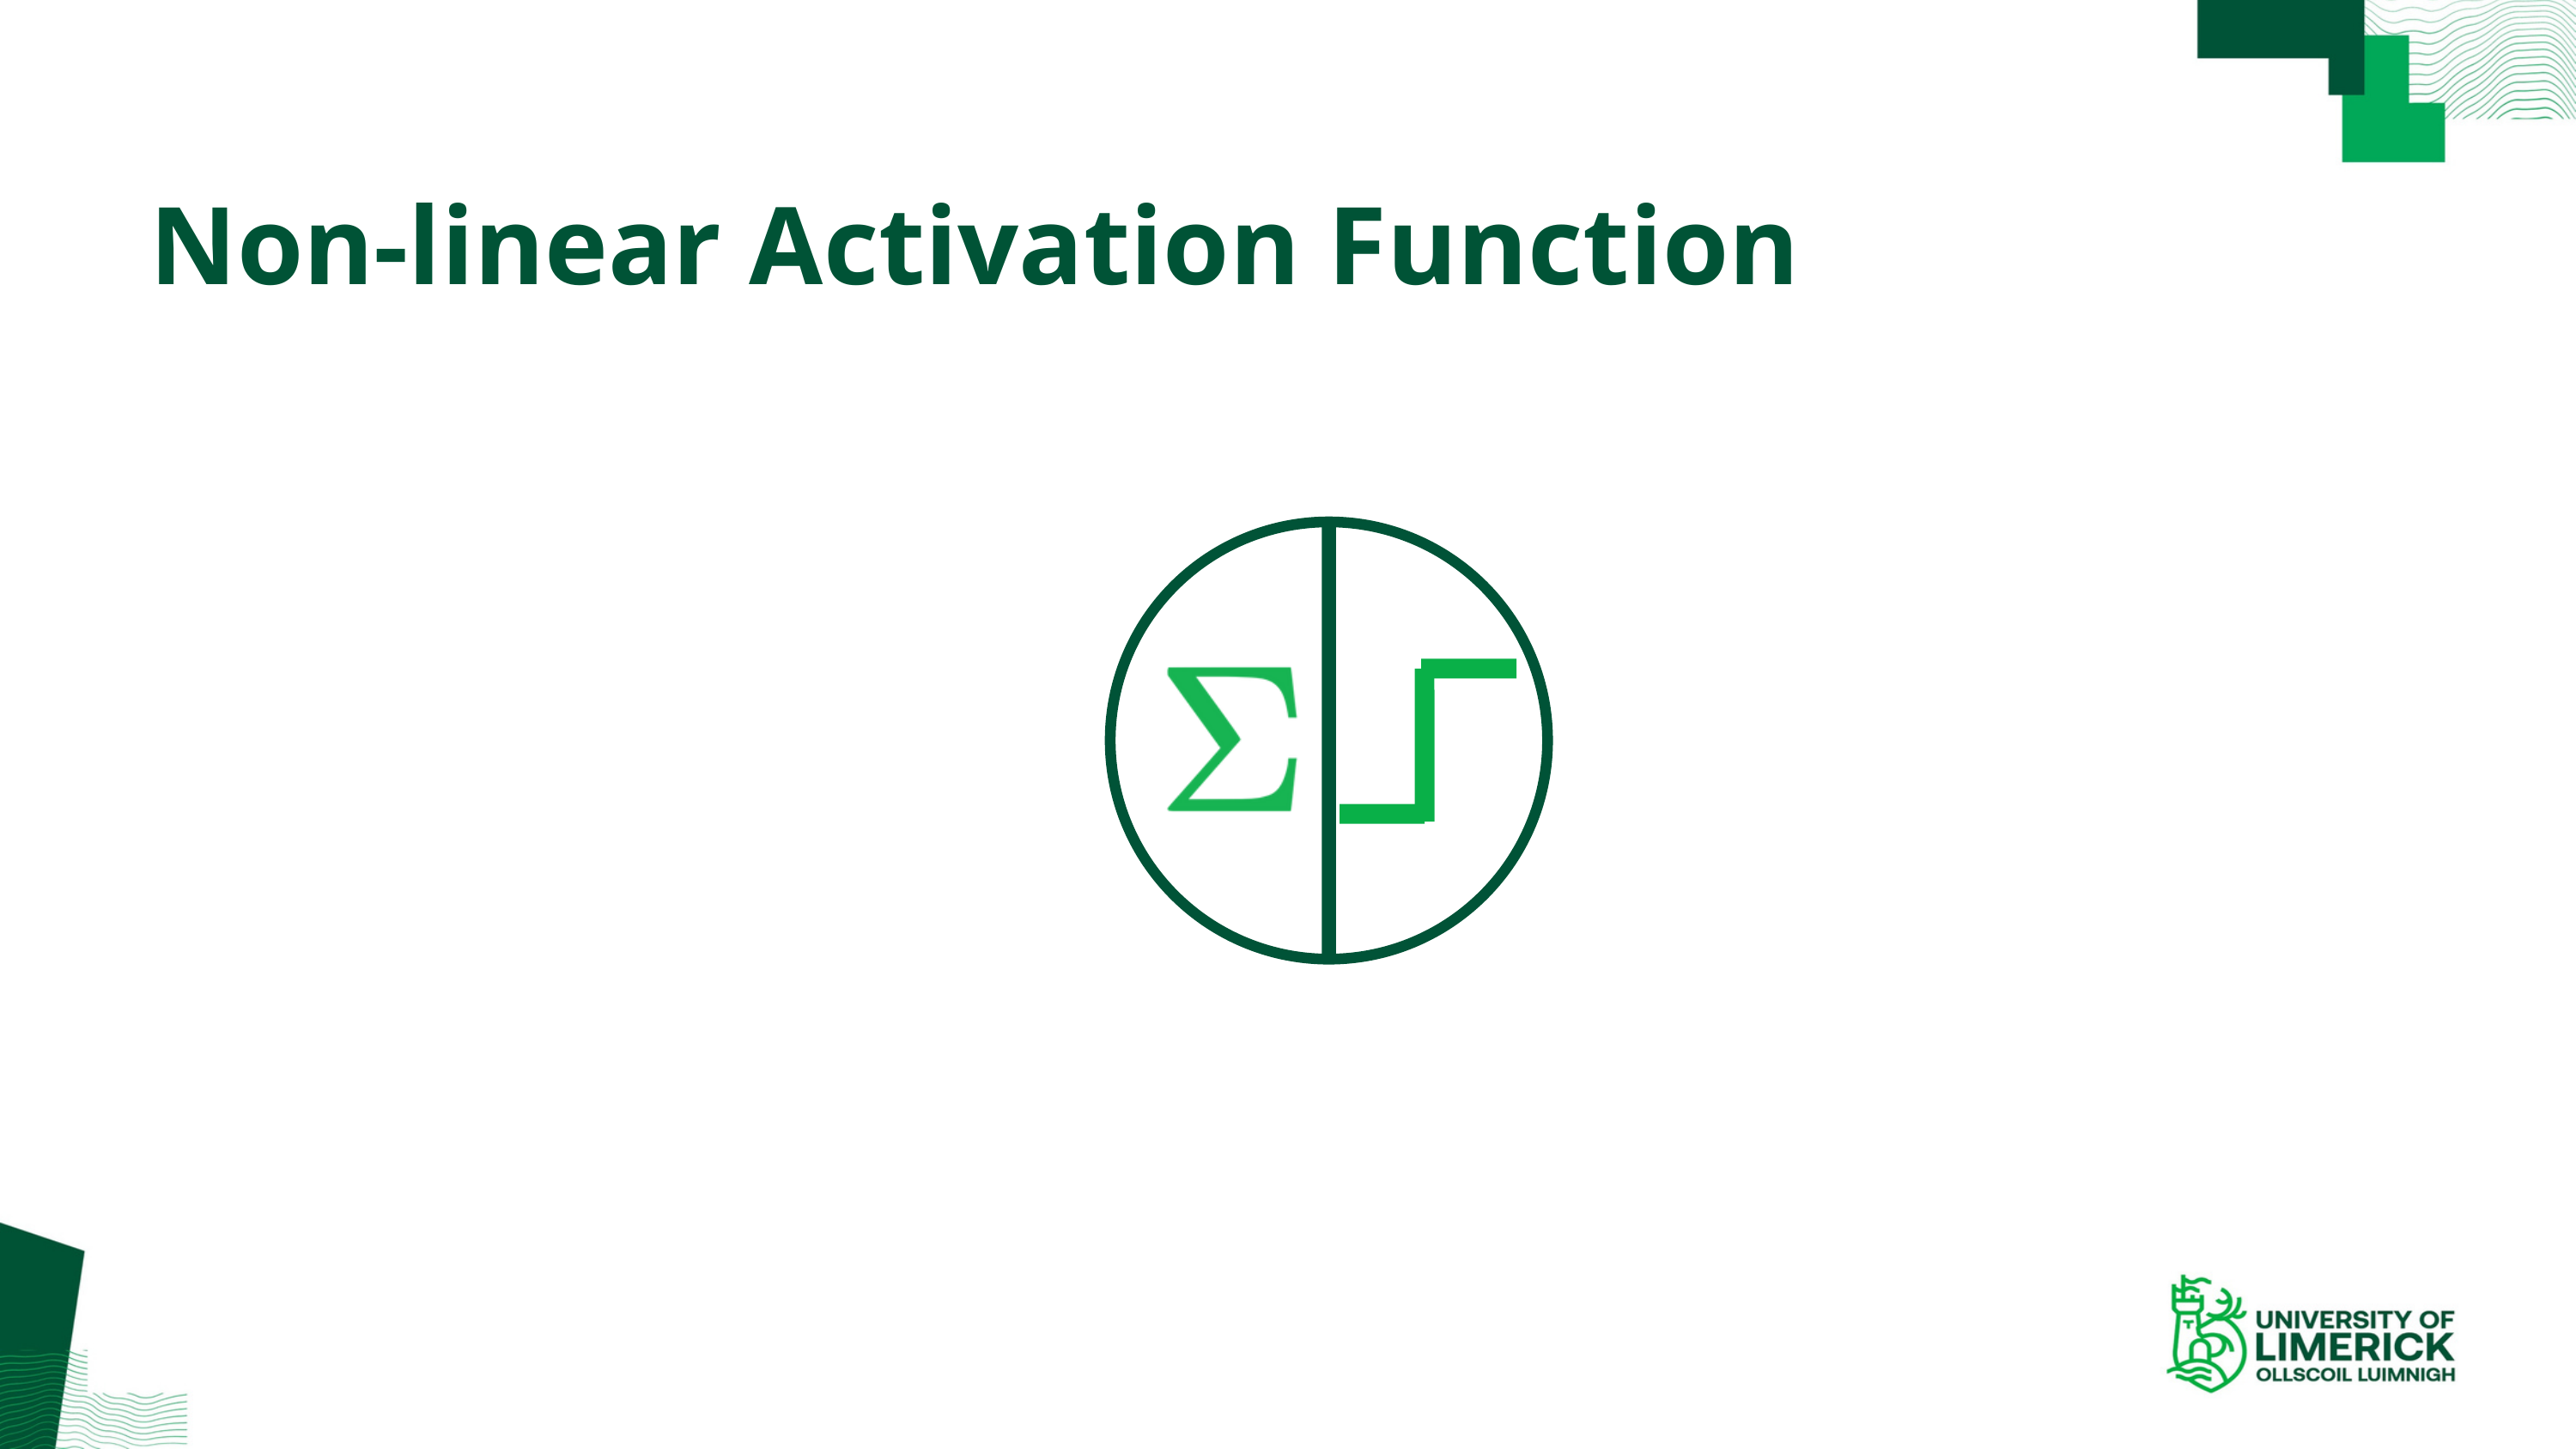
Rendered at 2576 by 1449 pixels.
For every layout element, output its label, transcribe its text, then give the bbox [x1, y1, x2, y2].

text_box Non-linear Activation Function [149, 190, 2346, 306]
picture [1138, 652, 1327, 828]
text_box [1339, 660, 1517, 822]
text_box [0, 0, 2576, 1449]
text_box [1109, 521, 1548, 960]
